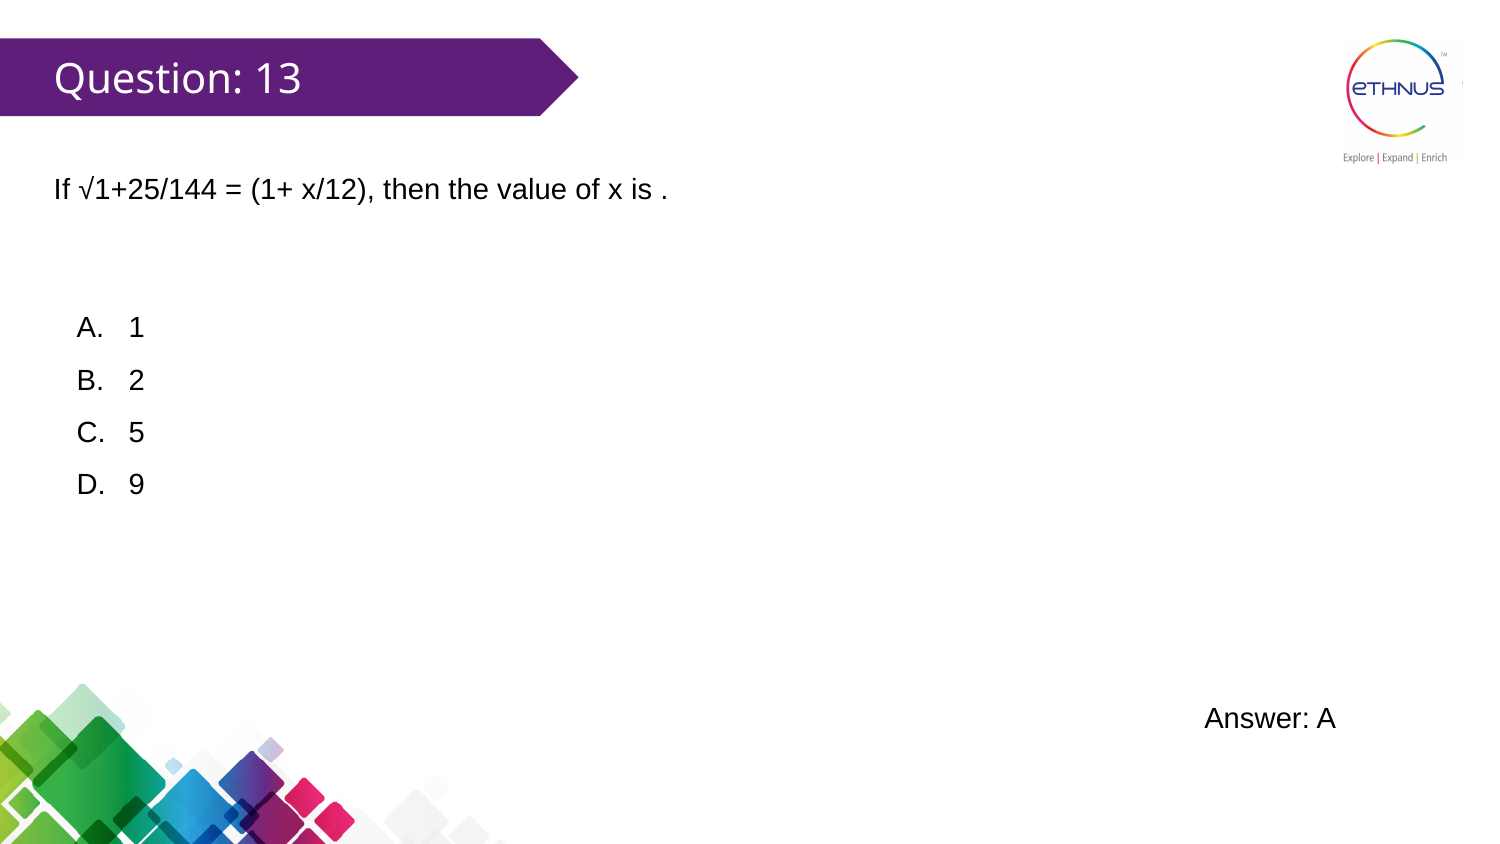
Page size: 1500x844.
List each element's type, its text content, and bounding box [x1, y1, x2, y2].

picture [1343, 38, 1463, 165]
text_box Answer: A [1189, 684, 1446, 763]
picture [0, 668, 732, 844]
text_box Question: 13 [53, 38, 518, 117]
text_box If √1+25/144 = (1+ x/12), then the value of x is . 1 2 5 9 [53, 152, 1265, 669]
text_box [518, 38, 579, 117]
text_box [0, 38, 53, 117]
